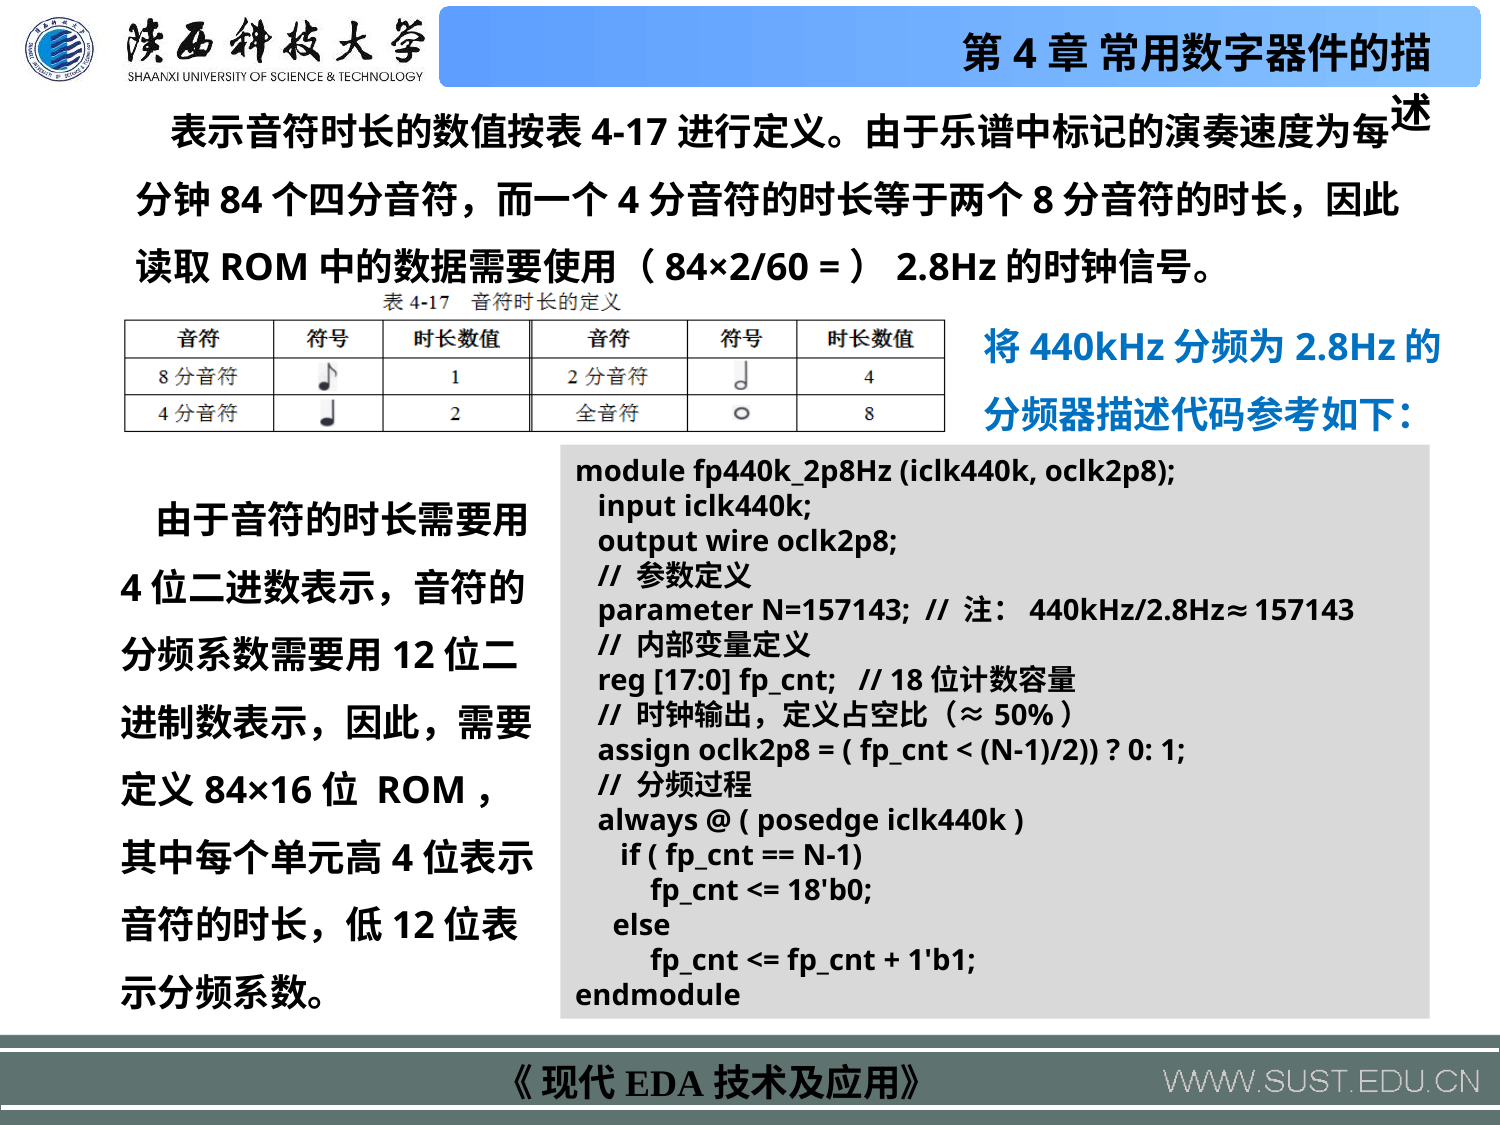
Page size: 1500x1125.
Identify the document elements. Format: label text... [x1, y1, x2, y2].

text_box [1151, 1057, 1492, 1105]
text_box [95, 284, 969, 445]
text_box 表示音符时长的数值按表4-17进行定义。由于乐谱中标记的演奏速度为每分钟84个四分音符，而一个4分音符的时长等于两个8分音符的时长，因此读取ROM中的数据需要使用（84×2/60 =）2.8Hz的时钟信号。 [120, 78, 1430, 293]
text_box 将440kHz分频为2.8Hz的分频器描述代码参考如下： [969, 293, 1470, 443]
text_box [674, 544, 825, 581]
text_box module fp440k_2p8Hz (iclk440k, oclk2p8); input iclk440k; output wire oclk2p8; // 参数定义 parameter N=157143; // 注：440kHz/2.8Hz≈157143 // 内部变量定义 reg [17:0] fp_cnt; // 18位计数容量 // 时钟输出，定义占空比（≈50%） assign oclk2p8 = ( fp_cnt < (N-1)/2)) ? 0: 1; // 分频过程 always @ ( posedge iclk440k ) if ( fp_cnt == N-1) fp_cnt <= 18'b0; else fp_cnt <= fp_cnt + 1'b1; endmodule [560, 444, 1430, 1019]
picture [12, 1, 439, 93]
text_box 由于音符的时长需要用4位二进数表示，音符的分频系数需要用12位二进制数表示，因此，需要定义84×16位 ROM，其中每个单元高4位表示音符的时长，低12位表示分频系数。 [105, 466, 561, 1022]
